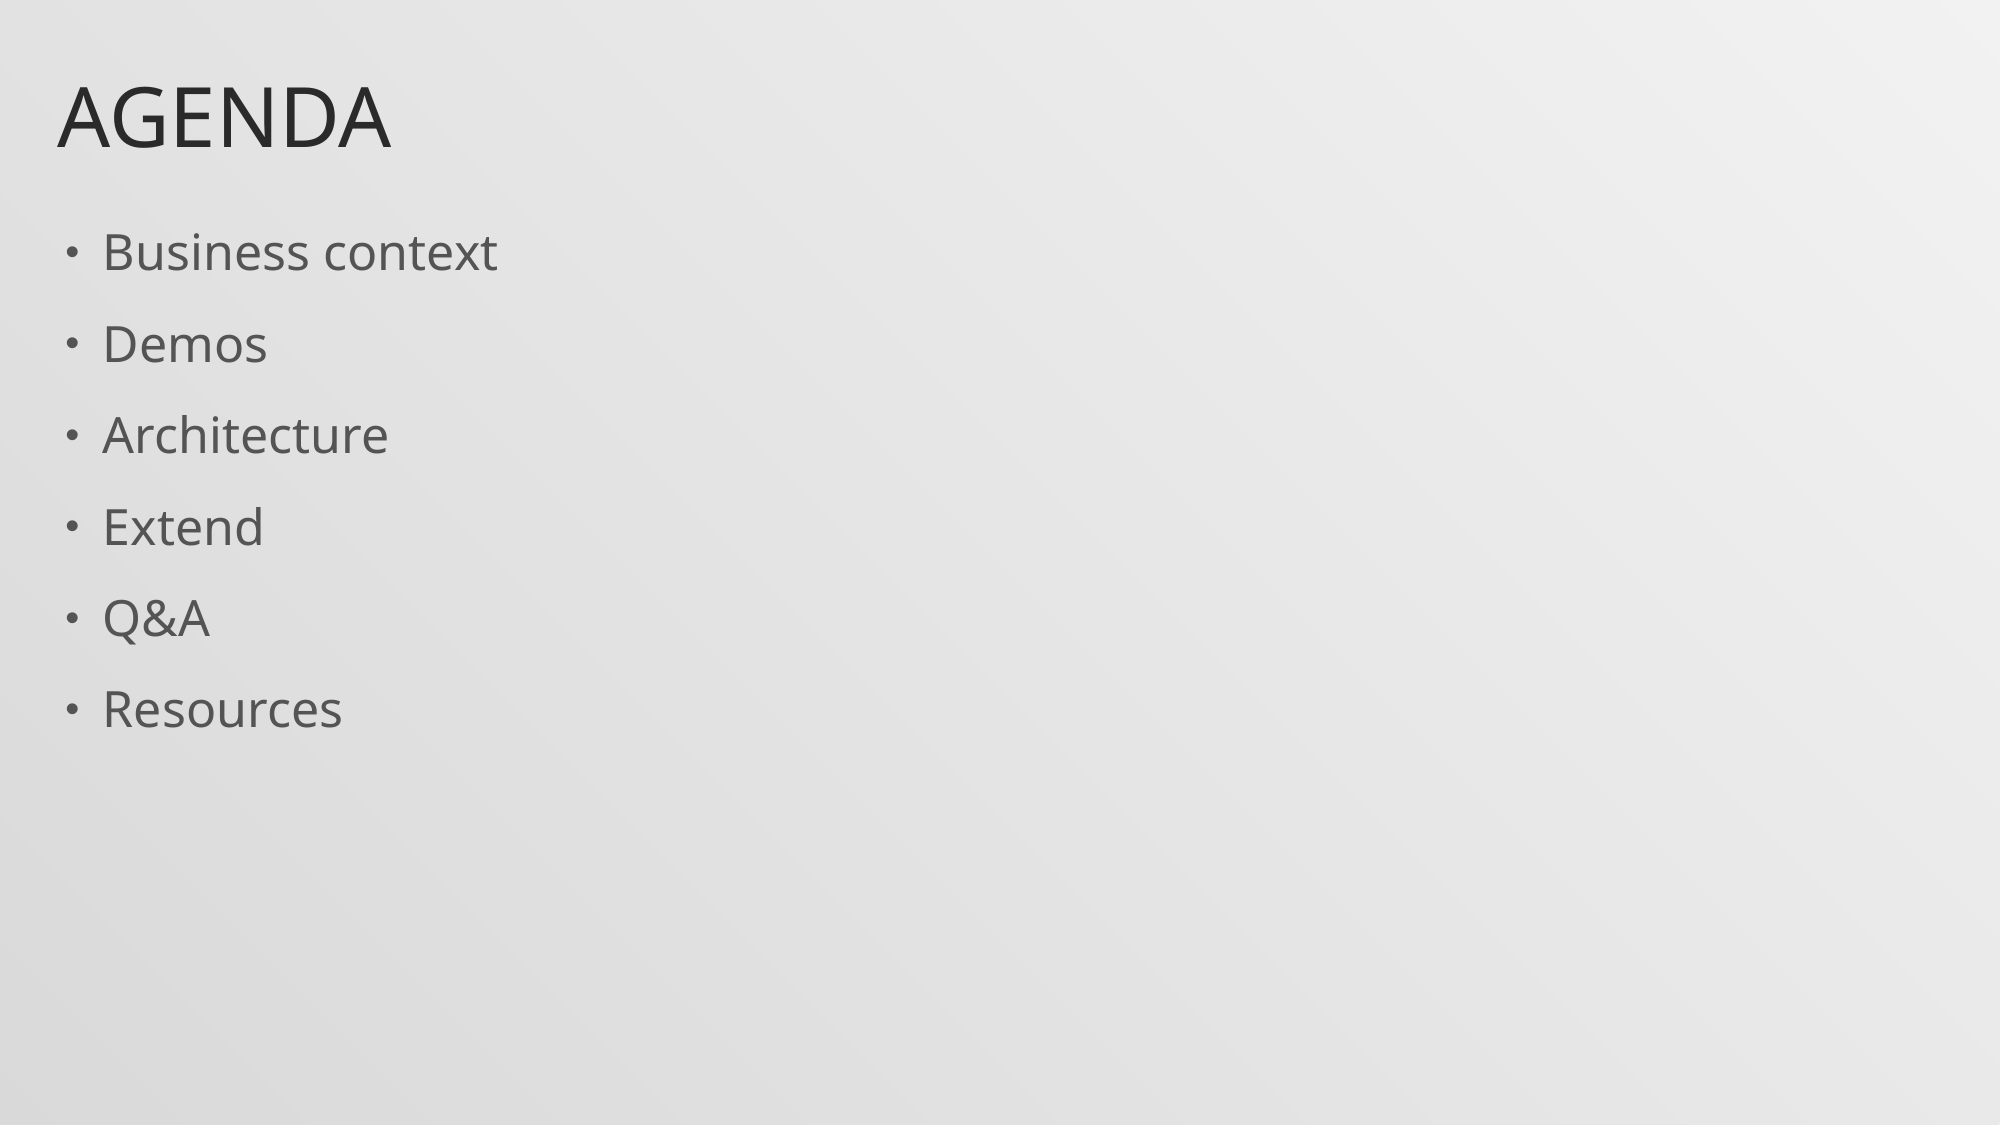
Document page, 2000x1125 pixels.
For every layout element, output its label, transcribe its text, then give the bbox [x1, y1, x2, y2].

list Business context Demos Architecture Extend Q&A Resources [42, 219, 1945, 1013]
title Agenda [42, 45, 1945, 173]
